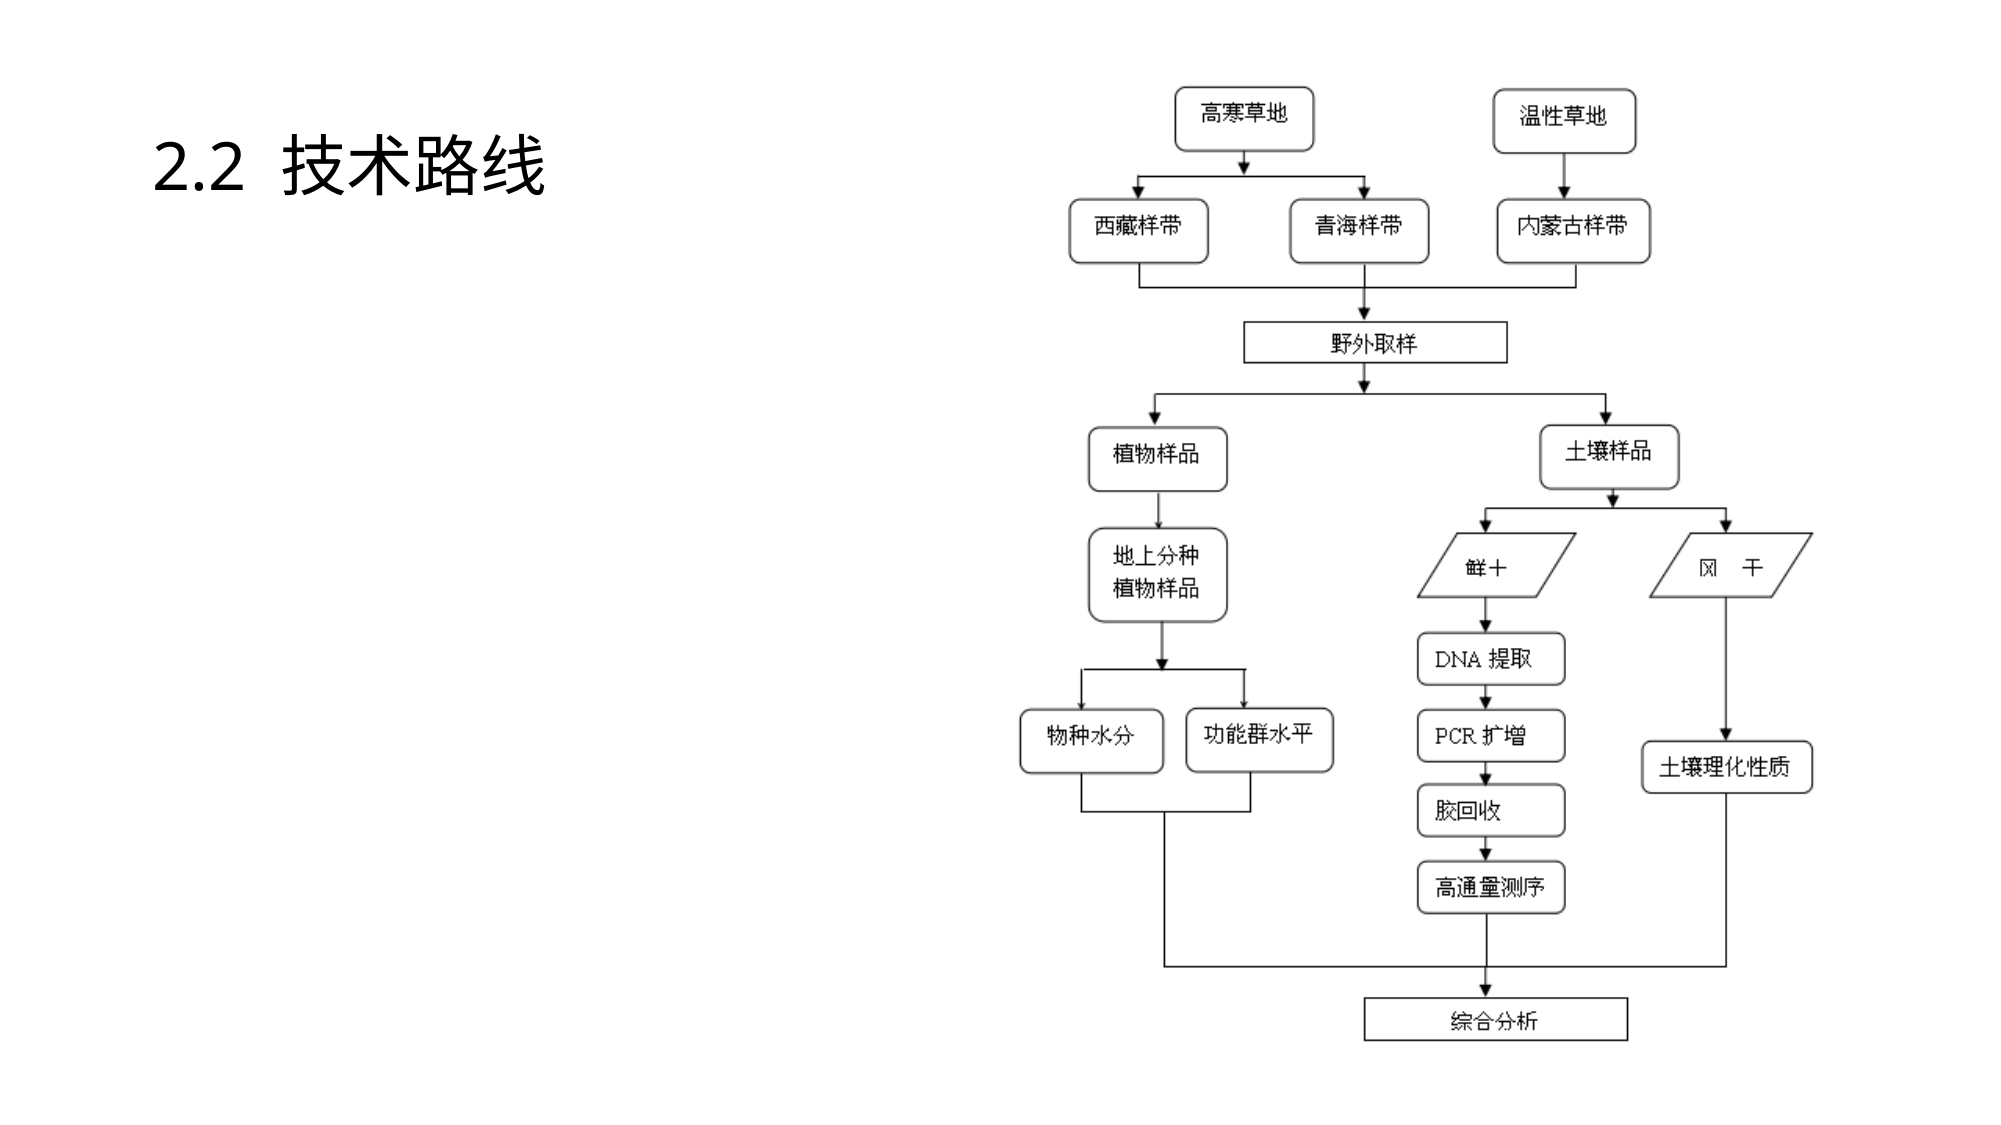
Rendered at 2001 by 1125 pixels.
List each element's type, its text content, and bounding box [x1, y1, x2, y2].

title 2.2 技术路线 [137, 59, 1863, 278]
picture [1009, 68, 1832, 1057]
